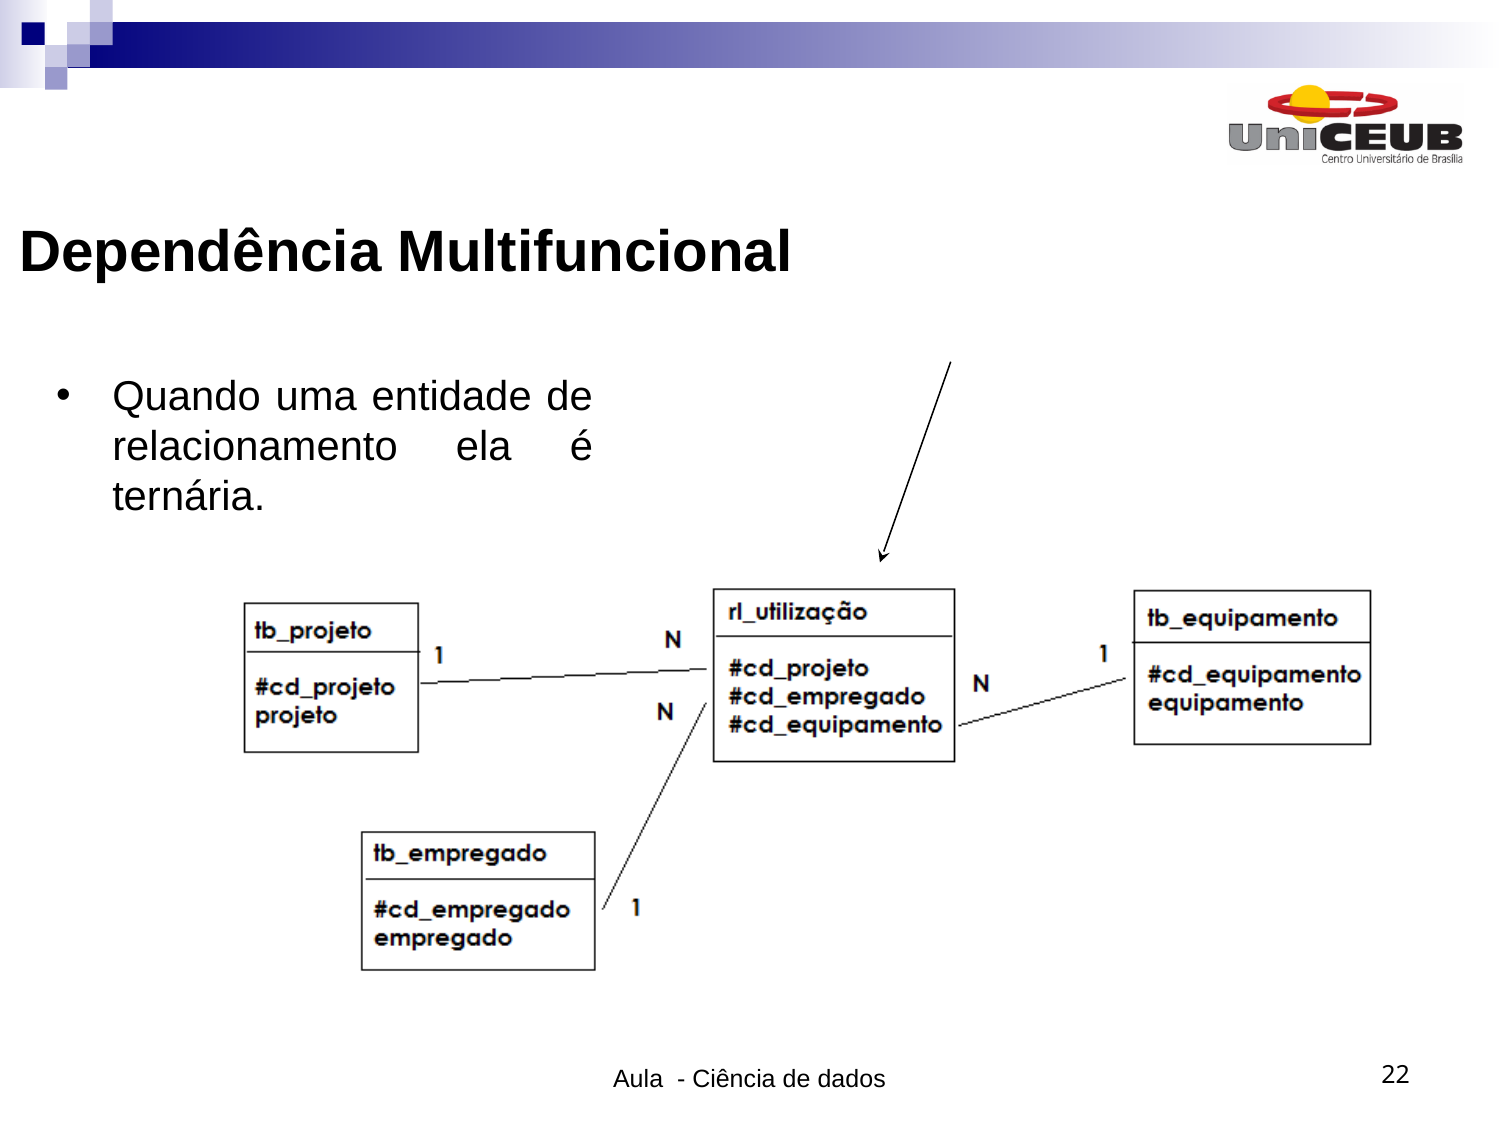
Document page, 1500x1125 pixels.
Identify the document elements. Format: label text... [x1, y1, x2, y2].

picture [1227, 83, 1464, 165]
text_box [879, 361, 951, 563]
text_box ‹#› [1074, 1024, 1425, 1100]
text_box Aula - Ciência de dados [512, 1024, 988, 1100]
text_box Dependência Multifuncional [4, 205, 1128, 418]
text_box Quando uma entidade de relacionamento ela é ternária. [41, 340, 609, 885]
picture [229, 562, 1420, 982]
